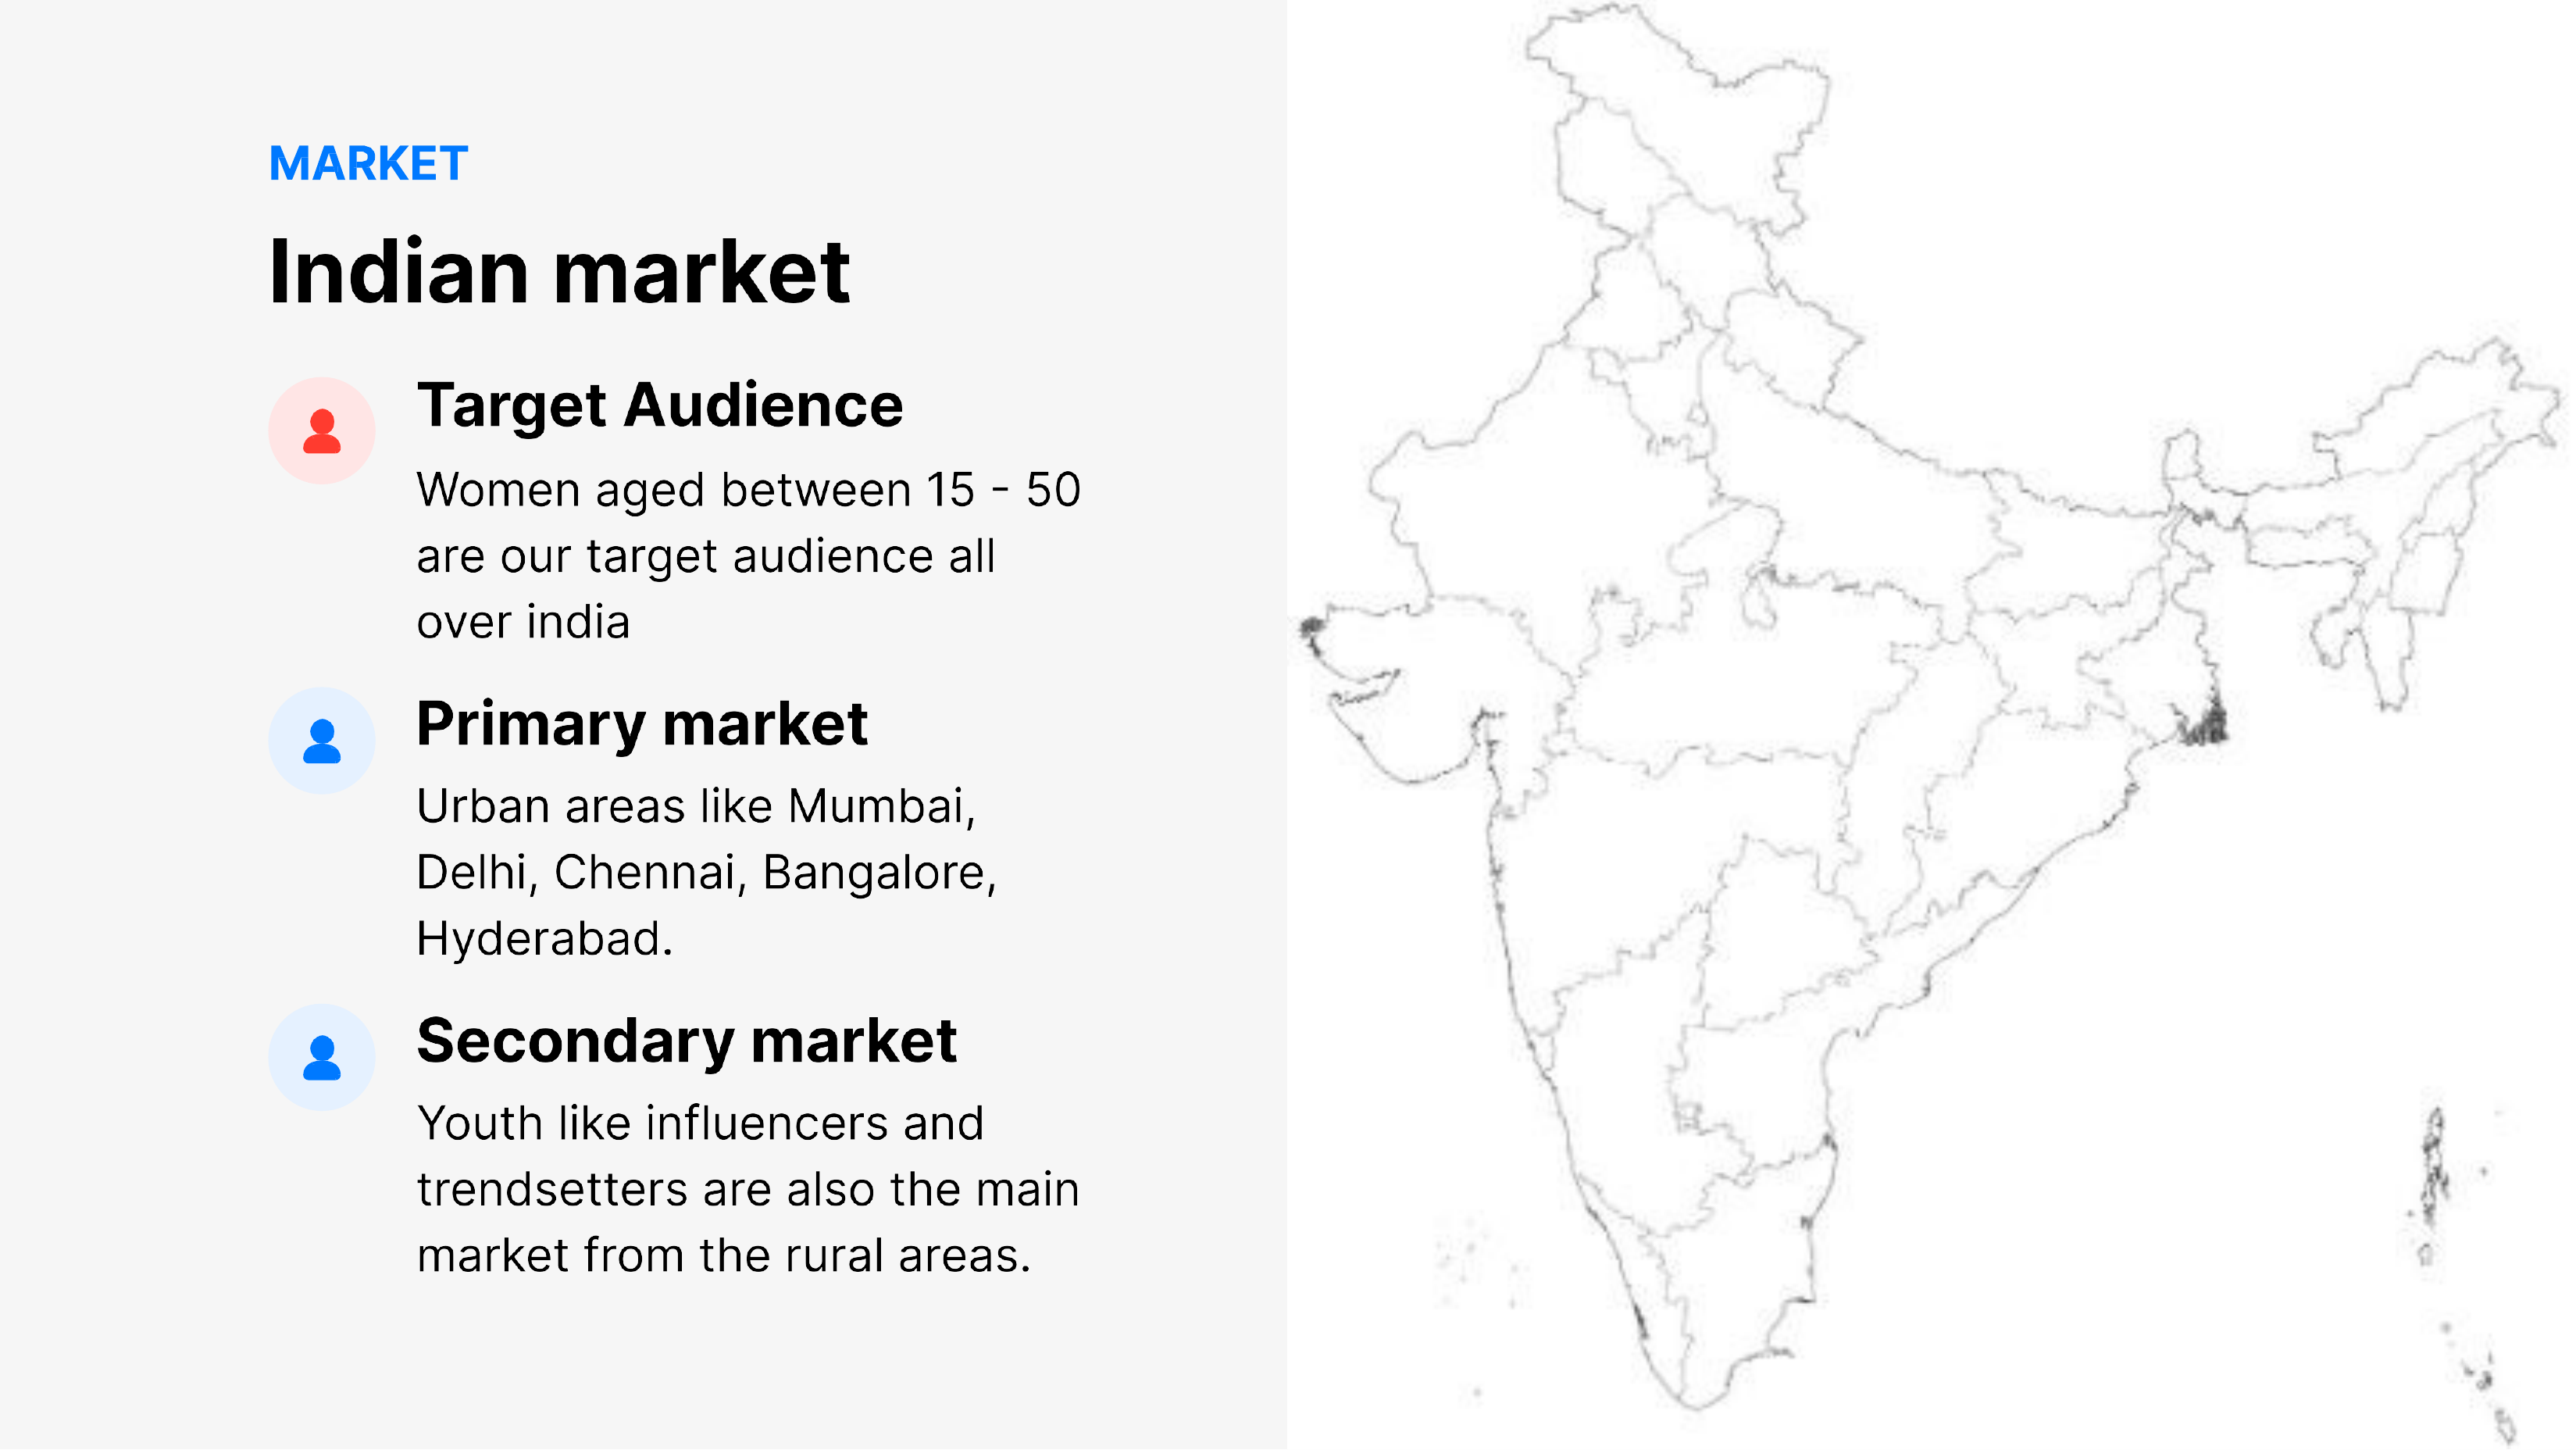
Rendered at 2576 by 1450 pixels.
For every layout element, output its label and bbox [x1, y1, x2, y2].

text_box [312, 145, 346, 180]
text_box [349, 145, 376, 180]
picture [417, 378, 903, 439]
picture [273, 234, 850, 303]
text_box [380, 145, 409, 180]
text_box [271, 145, 309, 180]
text_box [268, 687, 376, 795]
picture [1287, 0, 2576, 1450]
text_box [412, 145, 436, 180]
picture [419, 698, 869, 758]
picture [419, 787, 994, 964]
picture [416, 470, 1080, 638]
text_box [268, 1003, 376, 1112]
picture [418, 1016, 957, 1074]
text_box [268, 377, 376, 485]
text_box [440, 145, 469, 180]
picture [416, 1103, 1078, 1272]
